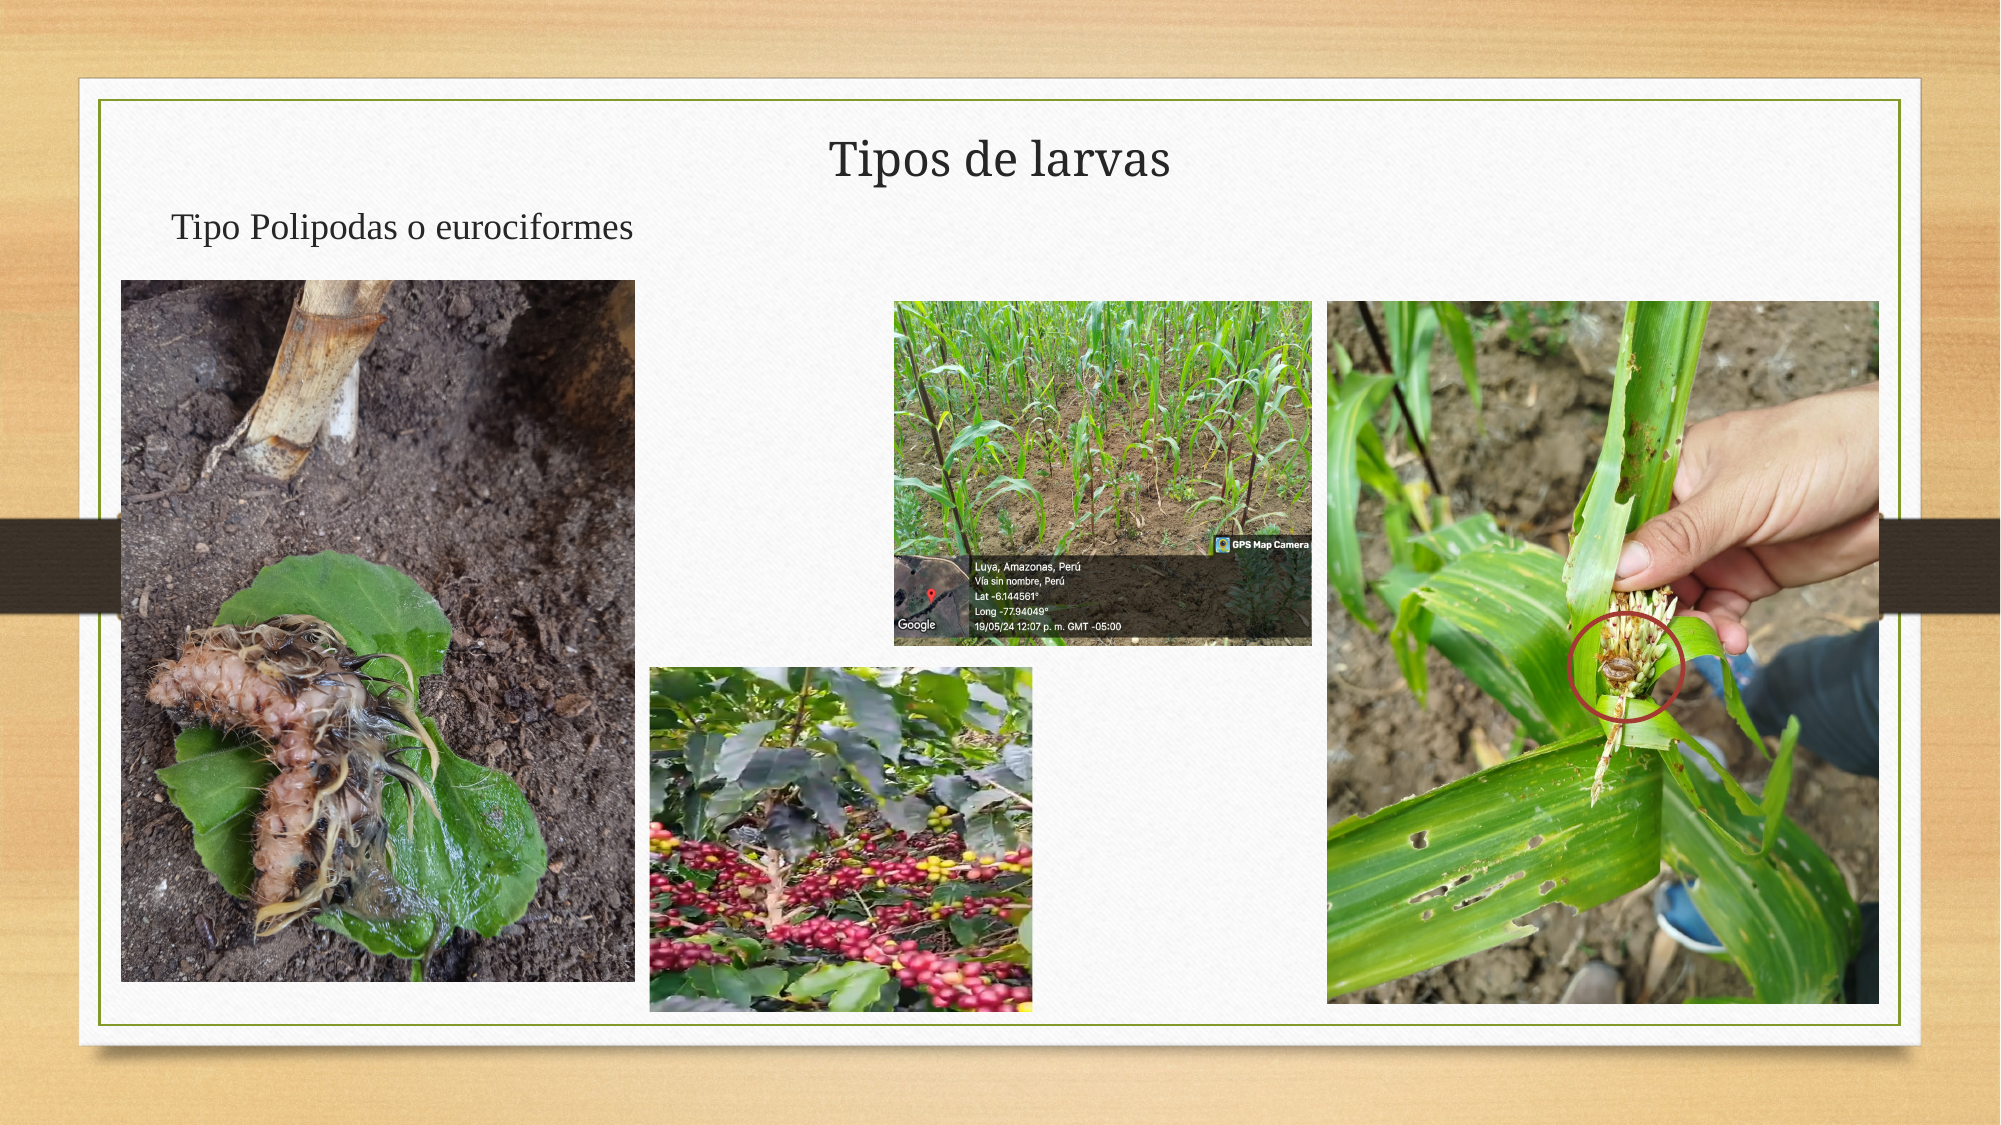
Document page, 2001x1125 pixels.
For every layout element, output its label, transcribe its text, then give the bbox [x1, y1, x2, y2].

title Tipos de larvas [573, 121, 1427, 195]
picture [0, 0, 2001, 1125]
text_box Tipo Polipodas o eurociformes [132, 194, 673, 281]
